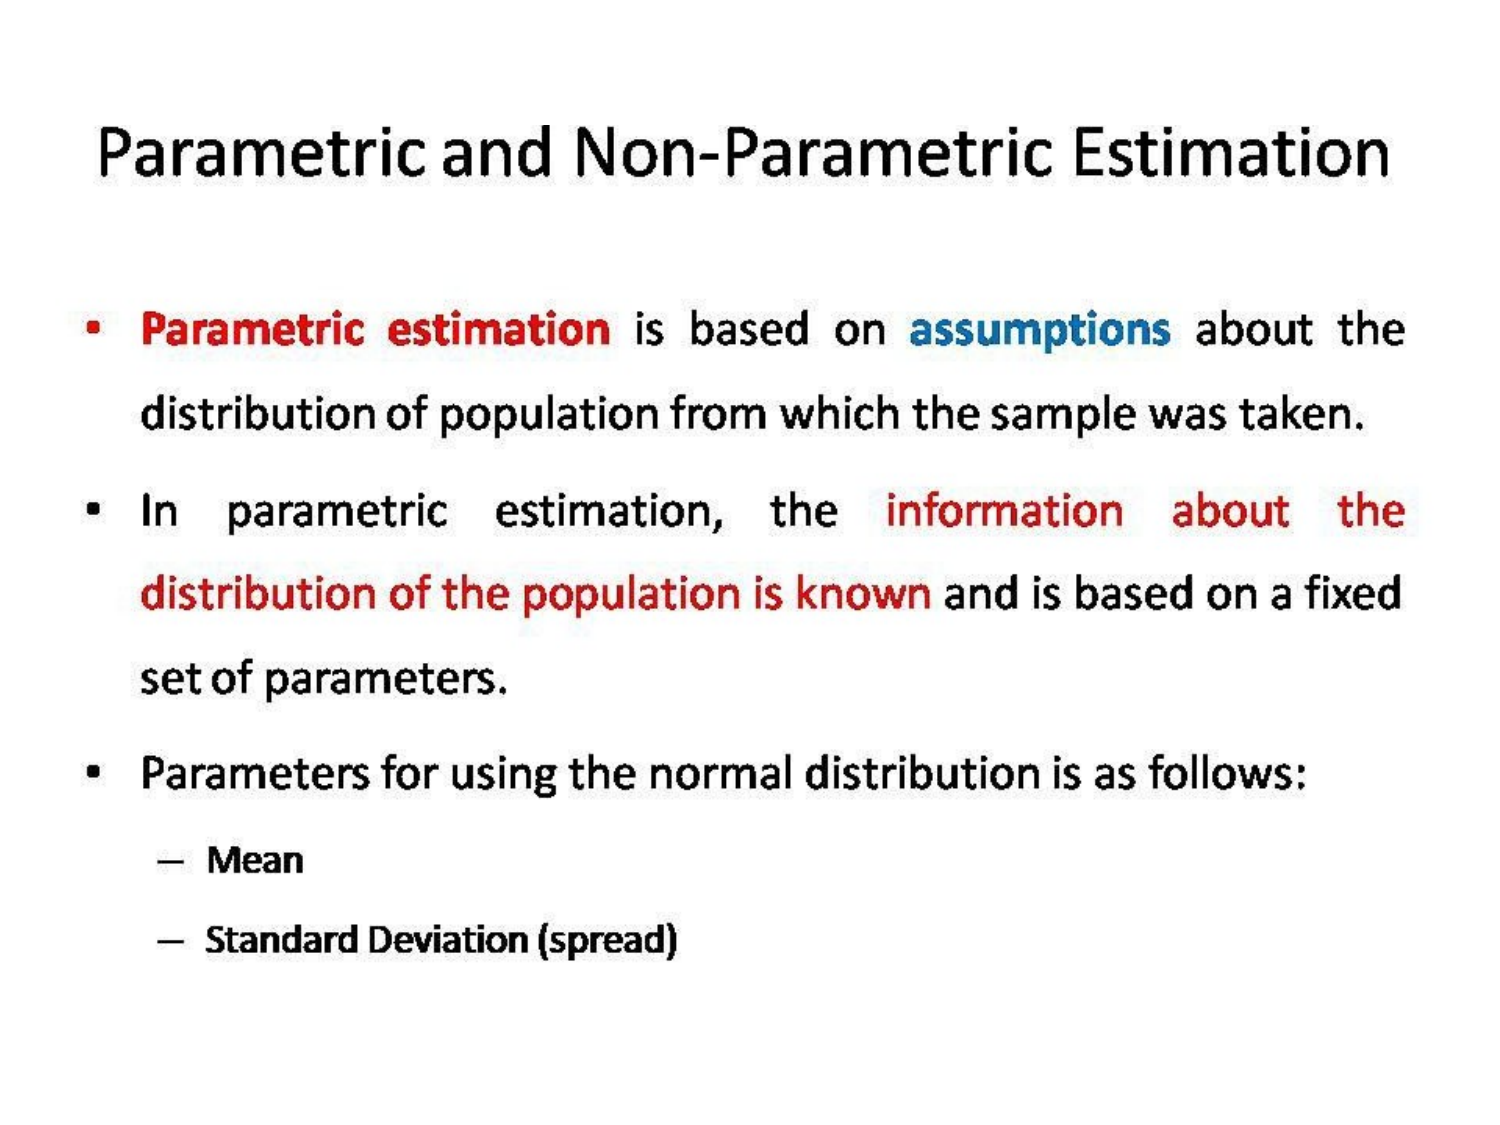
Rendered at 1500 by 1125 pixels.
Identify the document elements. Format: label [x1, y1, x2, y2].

picture [30, 124, 1469, 1063]
